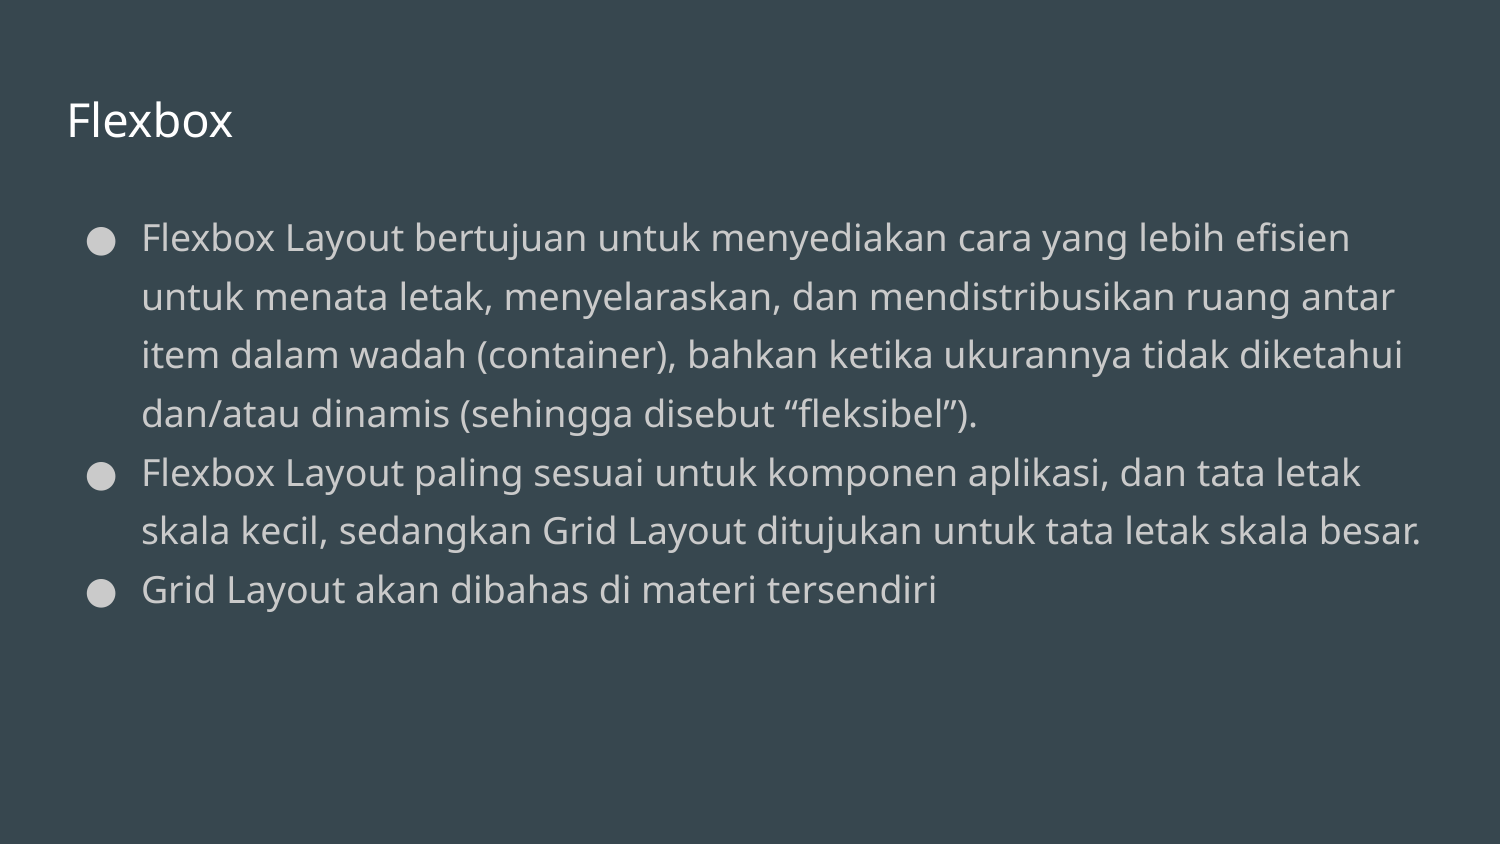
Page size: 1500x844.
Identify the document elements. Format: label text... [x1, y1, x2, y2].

title Flexbox [51, 72, 1449, 167]
list Flexbox Layout bertujuan untuk menyediakan cara yang lebih efisien untuk menata letak, menyelaraskan, dan mendistribusikan ruang antar item dalam wadah (container), bahkan ketika ukurannya tidak diketahui dan/atau dinamis (sehingga disebut “fleksibel”). Flexbox Layout paling sesuai untuk komponen aplikasi, dan tata letak skala kecil, sedangkan Grid Layout ditujukan untuk tata letak skala besar. Grid Layout akan dibahas di materi tersendiri [51, 189, 1449, 750]
